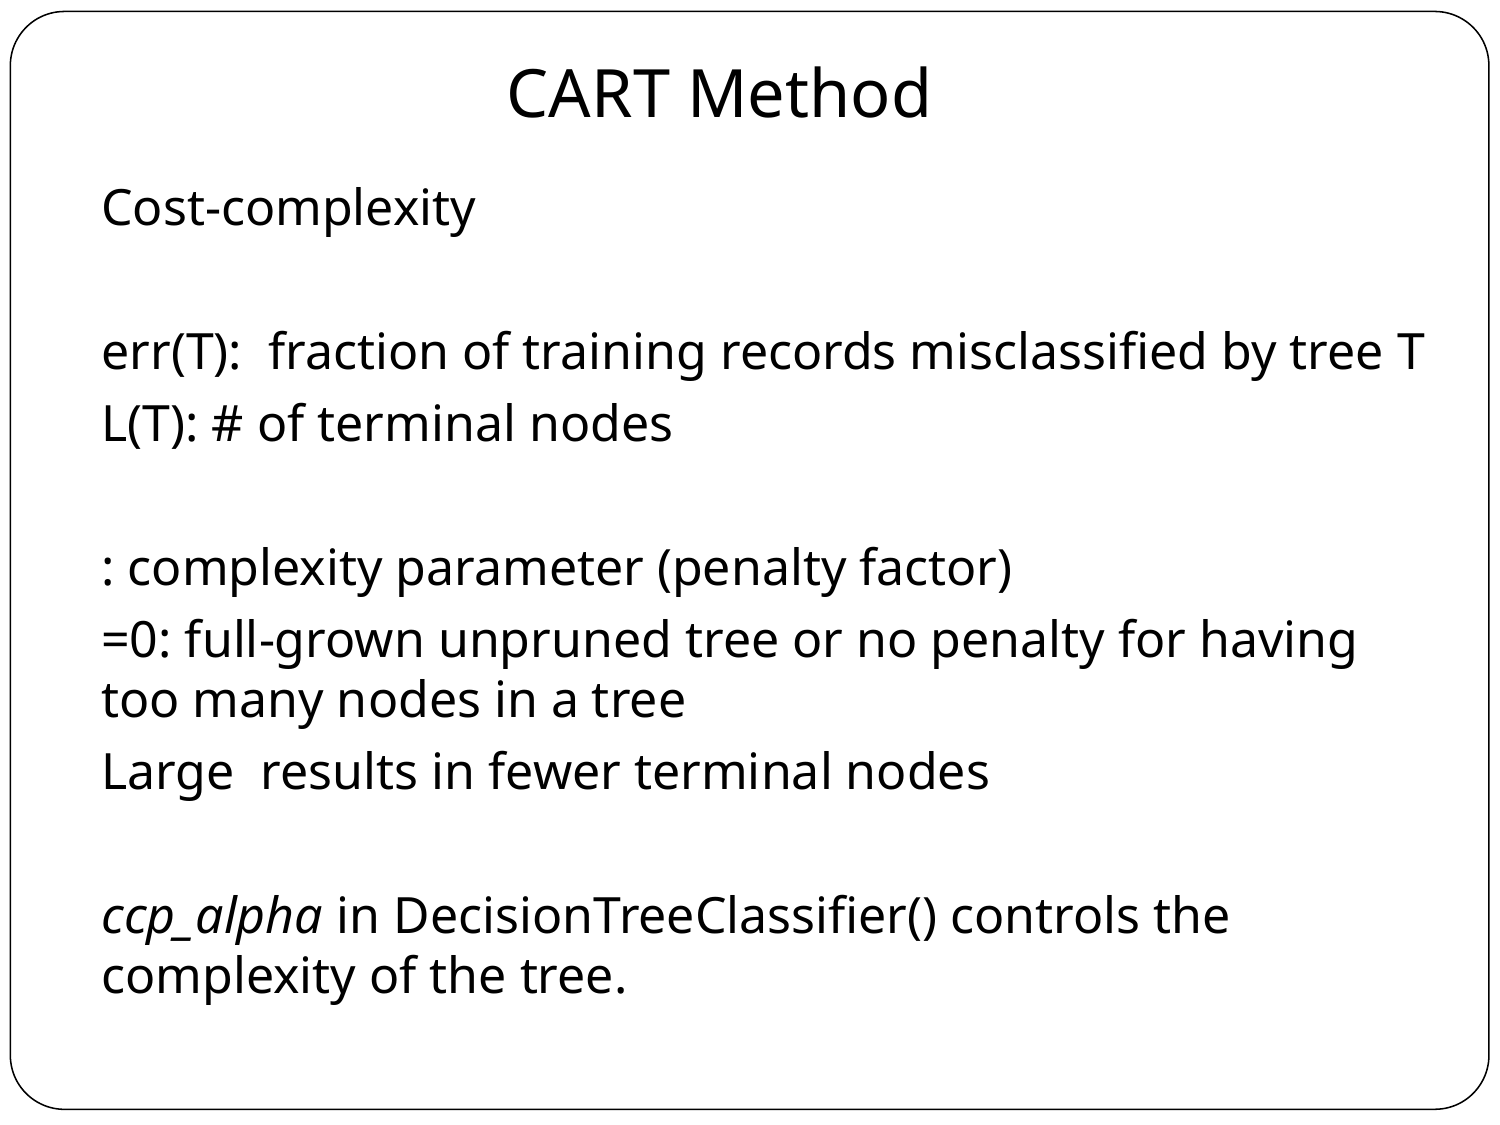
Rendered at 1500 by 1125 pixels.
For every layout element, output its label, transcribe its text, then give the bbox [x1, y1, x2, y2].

title CART Method [105, 0, 1334, 146]
